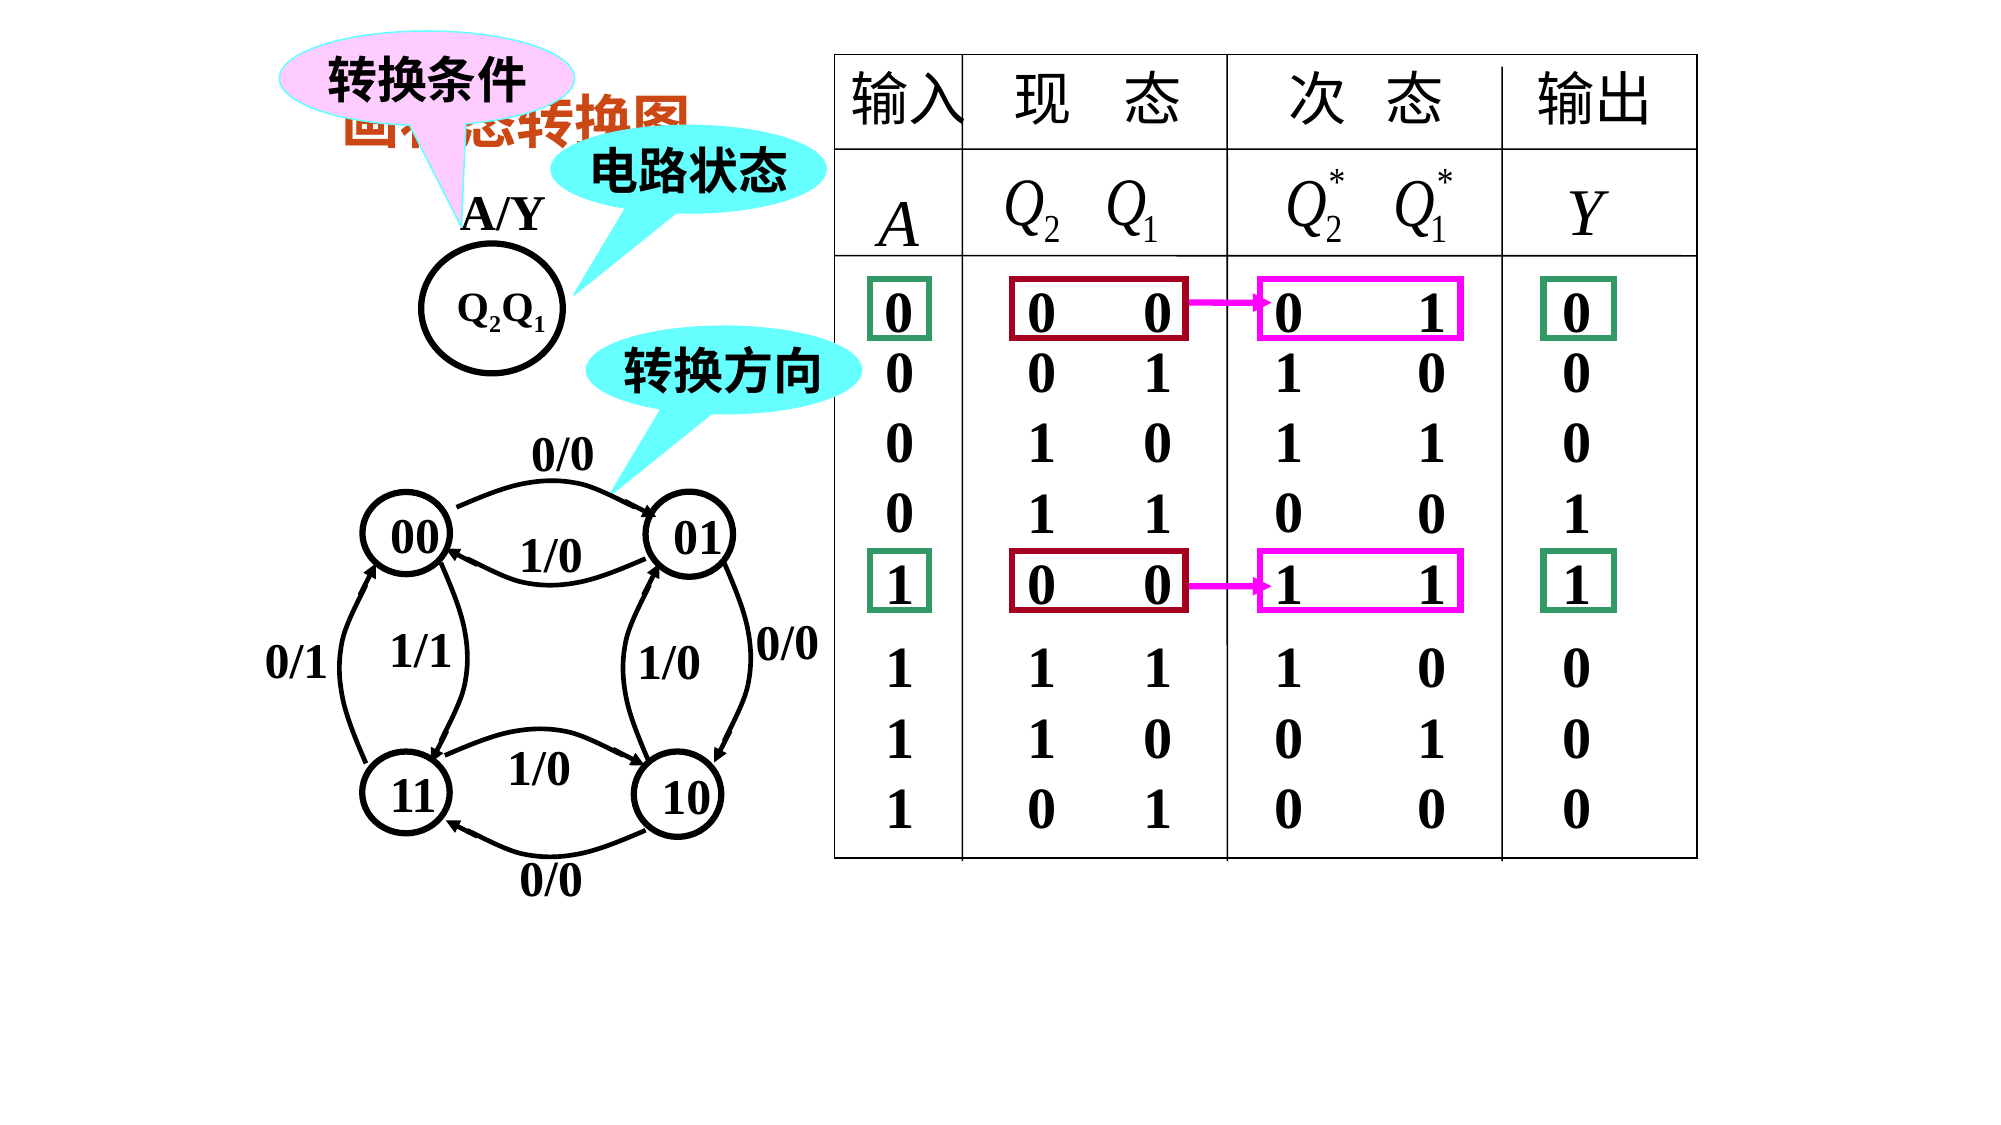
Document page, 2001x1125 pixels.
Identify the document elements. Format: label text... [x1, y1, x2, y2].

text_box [444, 515, 646, 591]
text_box 10 [634, 764, 722, 837]
text_box 电路状态 [551, 125, 827, 296]
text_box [869, 267, 1188, 849]
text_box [1259, 621, 1607, 707]
text_box 01 [646, 491, 734, 562]
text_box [1259, 707, 1607, 763]
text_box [456, 420, 658, 515]
text_box 00 [362, 491, 446, 562]
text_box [1259, 554, 1607, 621]
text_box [444, 727, 646, 803]
text_box 转换方向 [586, 326, 834, 457]
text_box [622, 562, 717, 764]
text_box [421, 172, 563, 374]
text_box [834, 54, 1697, 862]
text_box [373, 562, 469, 764]
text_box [1259, 466, 1607, 554]
text_box 转换条件 [279, 31, 575, 172]
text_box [444, 822, 646, 922]
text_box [1259, 326, 1607, 397]
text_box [249, 562, 373, 764]
text_box 11 [362, 764, 449, 834]
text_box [717, 562, 835, 764]
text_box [1259, 763, 1607, 849]
text_box 画状态转换图 [465, 78, 717, 163]
text_box 画状态转换图 [326, 114, 428, 163]
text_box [1259, 267, 1607, 326]
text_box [1259, 397, 1607, 466]
